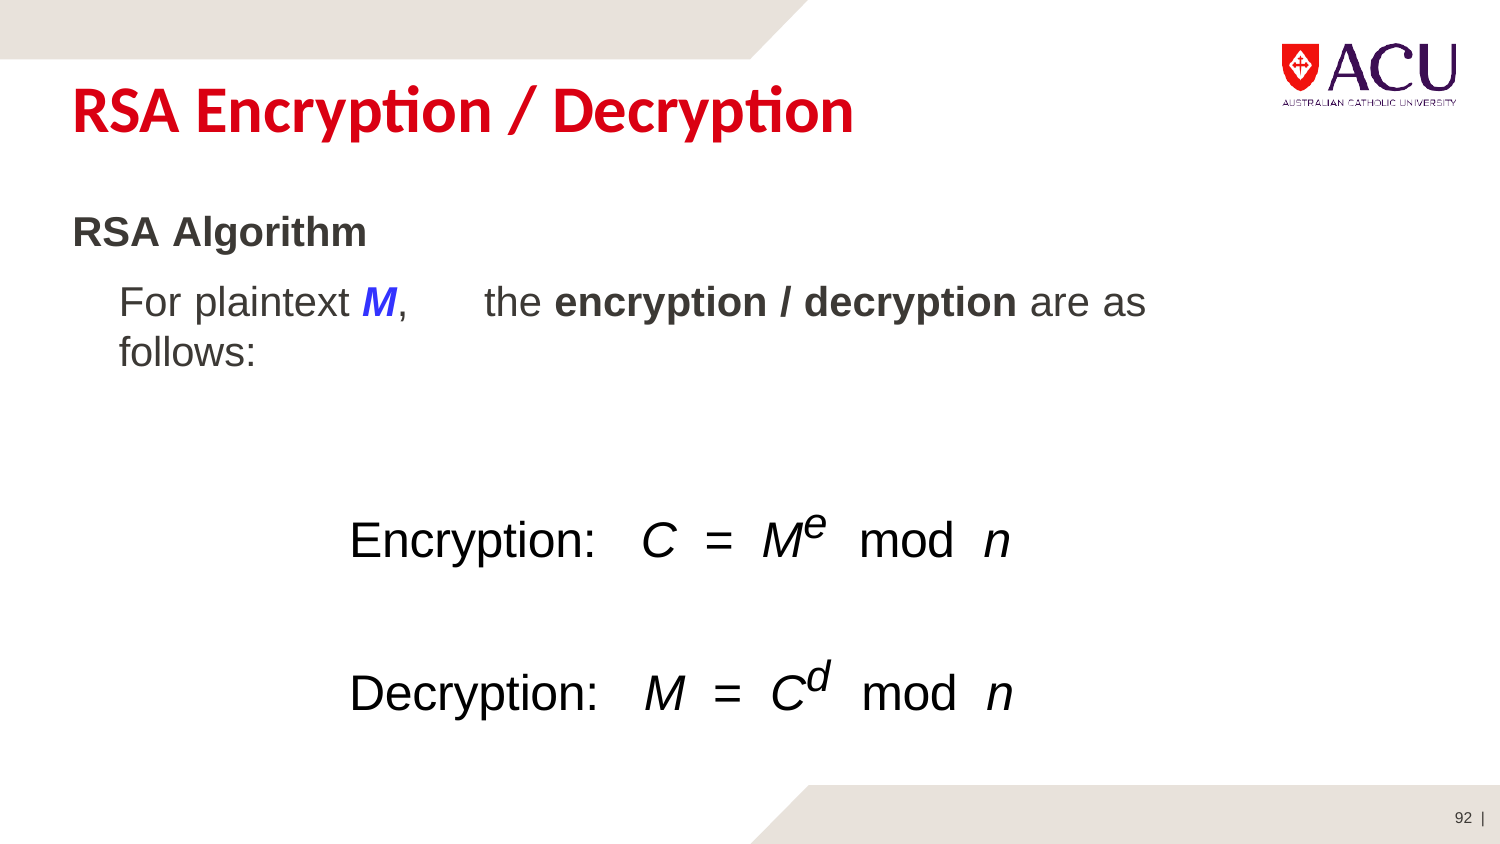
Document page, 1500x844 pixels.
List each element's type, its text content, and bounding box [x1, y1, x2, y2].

picture [1282, 43, 1456, 106]
text_box RSA Algorithm For plaintext M, the encryption / decryption are as follows: Encryption: C = Me mod n Decryption: M = Cd mod n [68, 181, 1256, 725]
slide_number 92 | [1452, 807, 1487, 844]
title RSA Encryption / Decryption [70, 51, 1430, 207]
